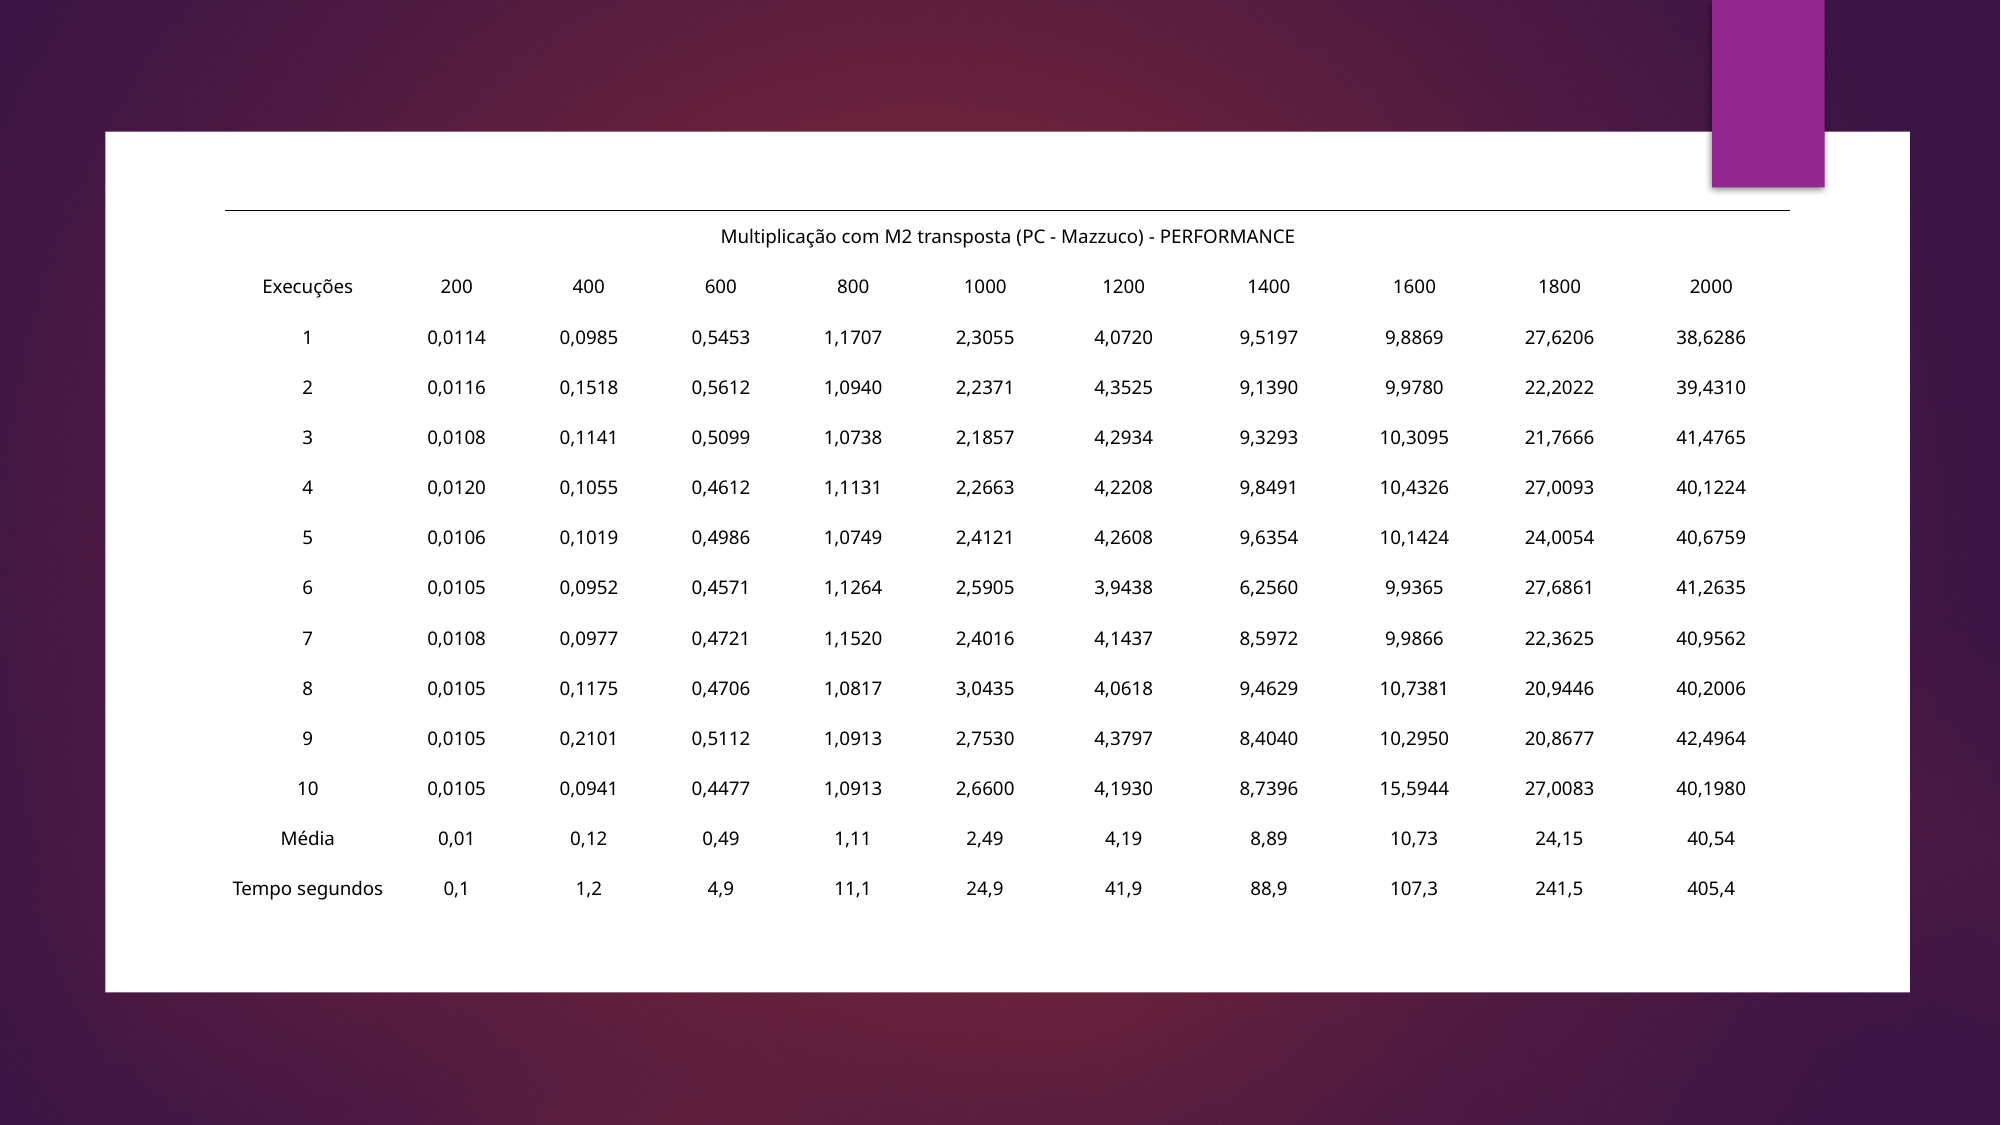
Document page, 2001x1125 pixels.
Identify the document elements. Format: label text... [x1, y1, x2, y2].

table_cell 0,5112 [655, 712, 787, 762]
table_cell 10,73 [1342, 812, 1487, 863]
text_box [0, 0, 2000, 1125]
table_cell 24,9 [919, 863, 1051, 913]
table_cell 2,3055 [919, 311, 1051, 361]
table_cell 41,2635 [1632, 562, 1790, 612]
table_cell Execuções [225, 261, 391, 311]
table_cell 1600 [1342, 261, 1487, 311]
table_cell 0,0106 [391, 512, 523, 562]
table_cell 1,2 [523, 863, 655, 913]
table_cell 40,54 [1632, 812, 1790, 863]
table_cell 2,7530 [919, 712, 1051, 762]
table_cell 27,0093 [1487, 461, 1632, 512]
table_cell 9,8491 [1196, 461, 1342, 512]
table_cell 40,9562 [1632, 612, 1790, 662]
table_cell 2,4121 [919, 512, 1051, 562]
table_cell 2,6600 [919, 762, 1051, 812]
table_cell 40,6759 [1632, 512, 1790, 562]
table_cell 400 [523, 261, 655, 311]
table_cell 800 [787, 261, 919, 311]
table_cell 0,1019 [523, 512, 655, 562]
table_cell 0,5612 [655, 361, 787, 411]
table_cell 1,1131 [787, 461, 919, 512]
table_cell 2,1857 [919, 411, 1051, 461]
table_cell 40,2006 [1632, 662, 1790, 712]
table_cell 6,2560 [1196, 562, 1342, 612]
table_cell 1400 [1196, 261, 1342, 311]
table_cell 0,0105 [391, 662, 523, 712]
table_cell 40,1224 [1632, 461, 1790, 512]
table_cell Tempo segundos [225, 863, 391, 913]
table_header Multiplicação com M2 transposta (PC - Mazzuco) - PERFORMANCE [225, 211, 1790, 261]
table_cell 0,5099 [655, 411, 787, 461]
table_cell 20,8677 [1487, 712, 1632, 762]
table_cell 0,5453 [655, 311, 787, 361]
table_cell 3,0435 [919, 662, 1051, 712]
table_cell 0,0105 [391, 762, 523, 812]
table_cell 0,0120 [391, 461, 523, 512]
table_cell 7 [225, 612, 391, 662]
table_cell 0,0108 [391, 612, 523, 662]
table_cell 0,12 [523, 812, 655, 863]
table_cell 5 [225, 512, 391, 562]
table_cell 2,5905 [919, 562, 1051, 612]
table_cell 4,3525 [1051, 361, 1196, 411]
table_cell 10 [225, 762, 391, 812]
table_cell 41,9 [1051, 863, 1196, 913]
table_cell 1200 [1051, 261, 1196, 311]
table_cell 8,7396 [1196, 762, 1342, 812]
table_cell 27,6206 [1487, 311, 1632, 361]
table_cell 8 [225, 662, 391, 712]
table_cell 1800 [1487, 261, 1632, 311]
table_cell 24,15 [1487, 812, 1632, 863]
table_cell 0,01 [391, 812, 523, 863]
table_cell 0,0941 [523, 762, 655, 812]
table_cell 8,89 [1196, 812, 1342, 863]
table_cell 1,11 [787, 812, 919, 863]
table_cell 10,2950 [1342, 712, 1487, 762]
table_cell 0,49 [655, 812, 787, 863]
table_cell 11,1 [787, 863, 919, 913]
table_cell 4,0618 [1051, 662, 1196, 712]
table_cell 4,1437 [1051, 612, 1196, 662]
table_cell 0,0114 [391, 311, 523, 361]
table_cell 4,2608 [1051, 512, 1196, 562]
table_cell 22,2022 [1487, 361, 1632, 411]
table_cell 9,3293 [1196, 411, 1342, 461]
table_cell 2,4016 [919, 612, 1051, 662]
table_cell 0,4612 [655, 461, 787, 512]
table_cell 0,4477 [655, 762, 787, 812]
table_cell 2000 [1632, 261, 1790, 311]
table_cell 40,1980 [1632, 762, 1790, 812]
table_cell 10,4326 [1342, 461, 1487, 512]
table_cell 24,0054 [1487, 512, 1632, 562]
table_cell 2,2371 [919, 361, 1051, 411]
table_cell 39,4310 [1632, 361, 1790, 411]
table_cell 1,0738 [787, 411, 919, 461]
table_cell 0,1175 [523, 662, 655, 712]
table_cell 405,4 [1632, 863, 1790, 913]
table_cell 1 [225, 311, 391, 361]
table_cell 1,0817 [787, 662, 919, 712]
table_cell 9 [225, 712, 391, 762]
table_cell 0,4706 [655, 662, 787, 712]
table_cell 15,5944 [1342, 762, 1487, 812]
table_cell 9,9365 [1342, 562, 1487, 612]
table_cell 6 [225, 562, 391, 612]
table_cell 200 [391, 261, 523, 311]
table_cell 21,7666 [1487, 411, 1632, 461]
table_cell 1,0913 [787, 712, 919, 762]
table_cell 1,0913 [787, 762, 919, 812]
table_cell 1,1520 [787, 612, 919, 662]
table_cell 41,4765 [1632, 411, 1790, 461]
text_box [104, 130, 1911, 994]
table_cell 9,8869 [1342, 311, 1487, 361]
table_cell 10,3095 [1342, 411, 1487, 461]
table_cell 2 [225, 361, 391, 411]
table_cell 107,3 [1342, 863, 1487, 913]
table_cell 4,1930 [1051, 762, 1196, 812]
table_cell 2,2663 [919, 461, 1051, 512]
table_cell 0,0116 [391, 361, 523, 411]
table_cell 10,1424 [1342, 512, 1487, 562]
table_cell 9,4629 [1196, 662, 1342, 712]
table_cell 22,3625 [1487, 612, 1632, 662]
table_cell 0,0985 [523, 311, 655, 361]
table_cell 0,1518 [523, 361, 655, 411]
table_cell 8,4040 [1196, 712, 1342, 762]
table_cell 4,9 [655, 863, 787, 913]
table_cell 4,0720 [1051, 311, 1196, 361]
table_cell 4,19 [1051, 812, 1196, 863]
table_cell 0,4571 [655, 562, 787, 612]
table_cell 0,0108 [391, 411, 523, 461]
table_cell 1,0749 [787, 512, 919, 562]
table_cell 3 [225, 411, 391, 461]
table_cell 3,9438 [1051, 562, 1196, 612]
table_cell 42,4964 [1632, 712, 1790, 762]
table_cell 4,3797 [1051, 712, 1196, 762]
table_cell 27,6861 [1487, 562, 1632, 612]
table_cell 0,1055 [523, 461, 655, 512]
table_cell 9,9780 [1342, 361, 1487, 411]
table_cell 9,9866 [1342, 612, 1487, 662]
table_cell 0,4986 [655, 512, 787, 562]
table_cell 1,0940 [787, 361, 919, 411]
table_cell 4,2208 [1051, 461, 1196, 512]
table_cell 1,1707 [787, 311, 919, 361]
table_cell 2,49 [919, 812, 1051, 863]
table_cell 38,6286 [1632, 311, 1790, 361]
table_cell 0,0977 [523, 612, 655, 662]
table_cell 1000 [919, 261, 1051, 311]
table_cell 0,0105 [391, 562, 523, 612]
table_cell 9,6354 [1196, 512, 1342, 562]
table_cell 0,1141 [523, 411, 655, 461]
table_cell 0,0105 [391, 712, 523, 762]
table_cell 88,9 [1196, 863, 1342, 913]
table_cell 0,1 [391, 863, 523, 913]
table_cell 0,0952 [523, 562, 655, 612]
table_cell 4,2934 [1051, 411, 1196, 461]
text_box [1711, 0, 1825, 188]
table_cell 0,2101 [523, 712, 655, 762]
table_cell 10,7381 [1342, 662, 1487, 712]
table_cell Média [225, 812, 391, 863]
table_cell 9,1390 [1196, 361, 1342, 411]
table_cell 0,4721 [655, 612, 787, 662]
table_cell 9,5197 [1196, 311, 1342, 361]
table_cell 1,1264 [787, 562, 919, 612]
table_cell 4 [225, 461, 391, 512]
table_cell 27,0083 [1487, 762, 1632, 812]
table_cell 600 [655, 261, 787, 311]
table_cell 241,5 [1487, 863, 1632, 913]
table_cell 8,5972 [1196, 612, 1342, 662]
table_cell 20,9446 [1487, 662, 1632, 712]
